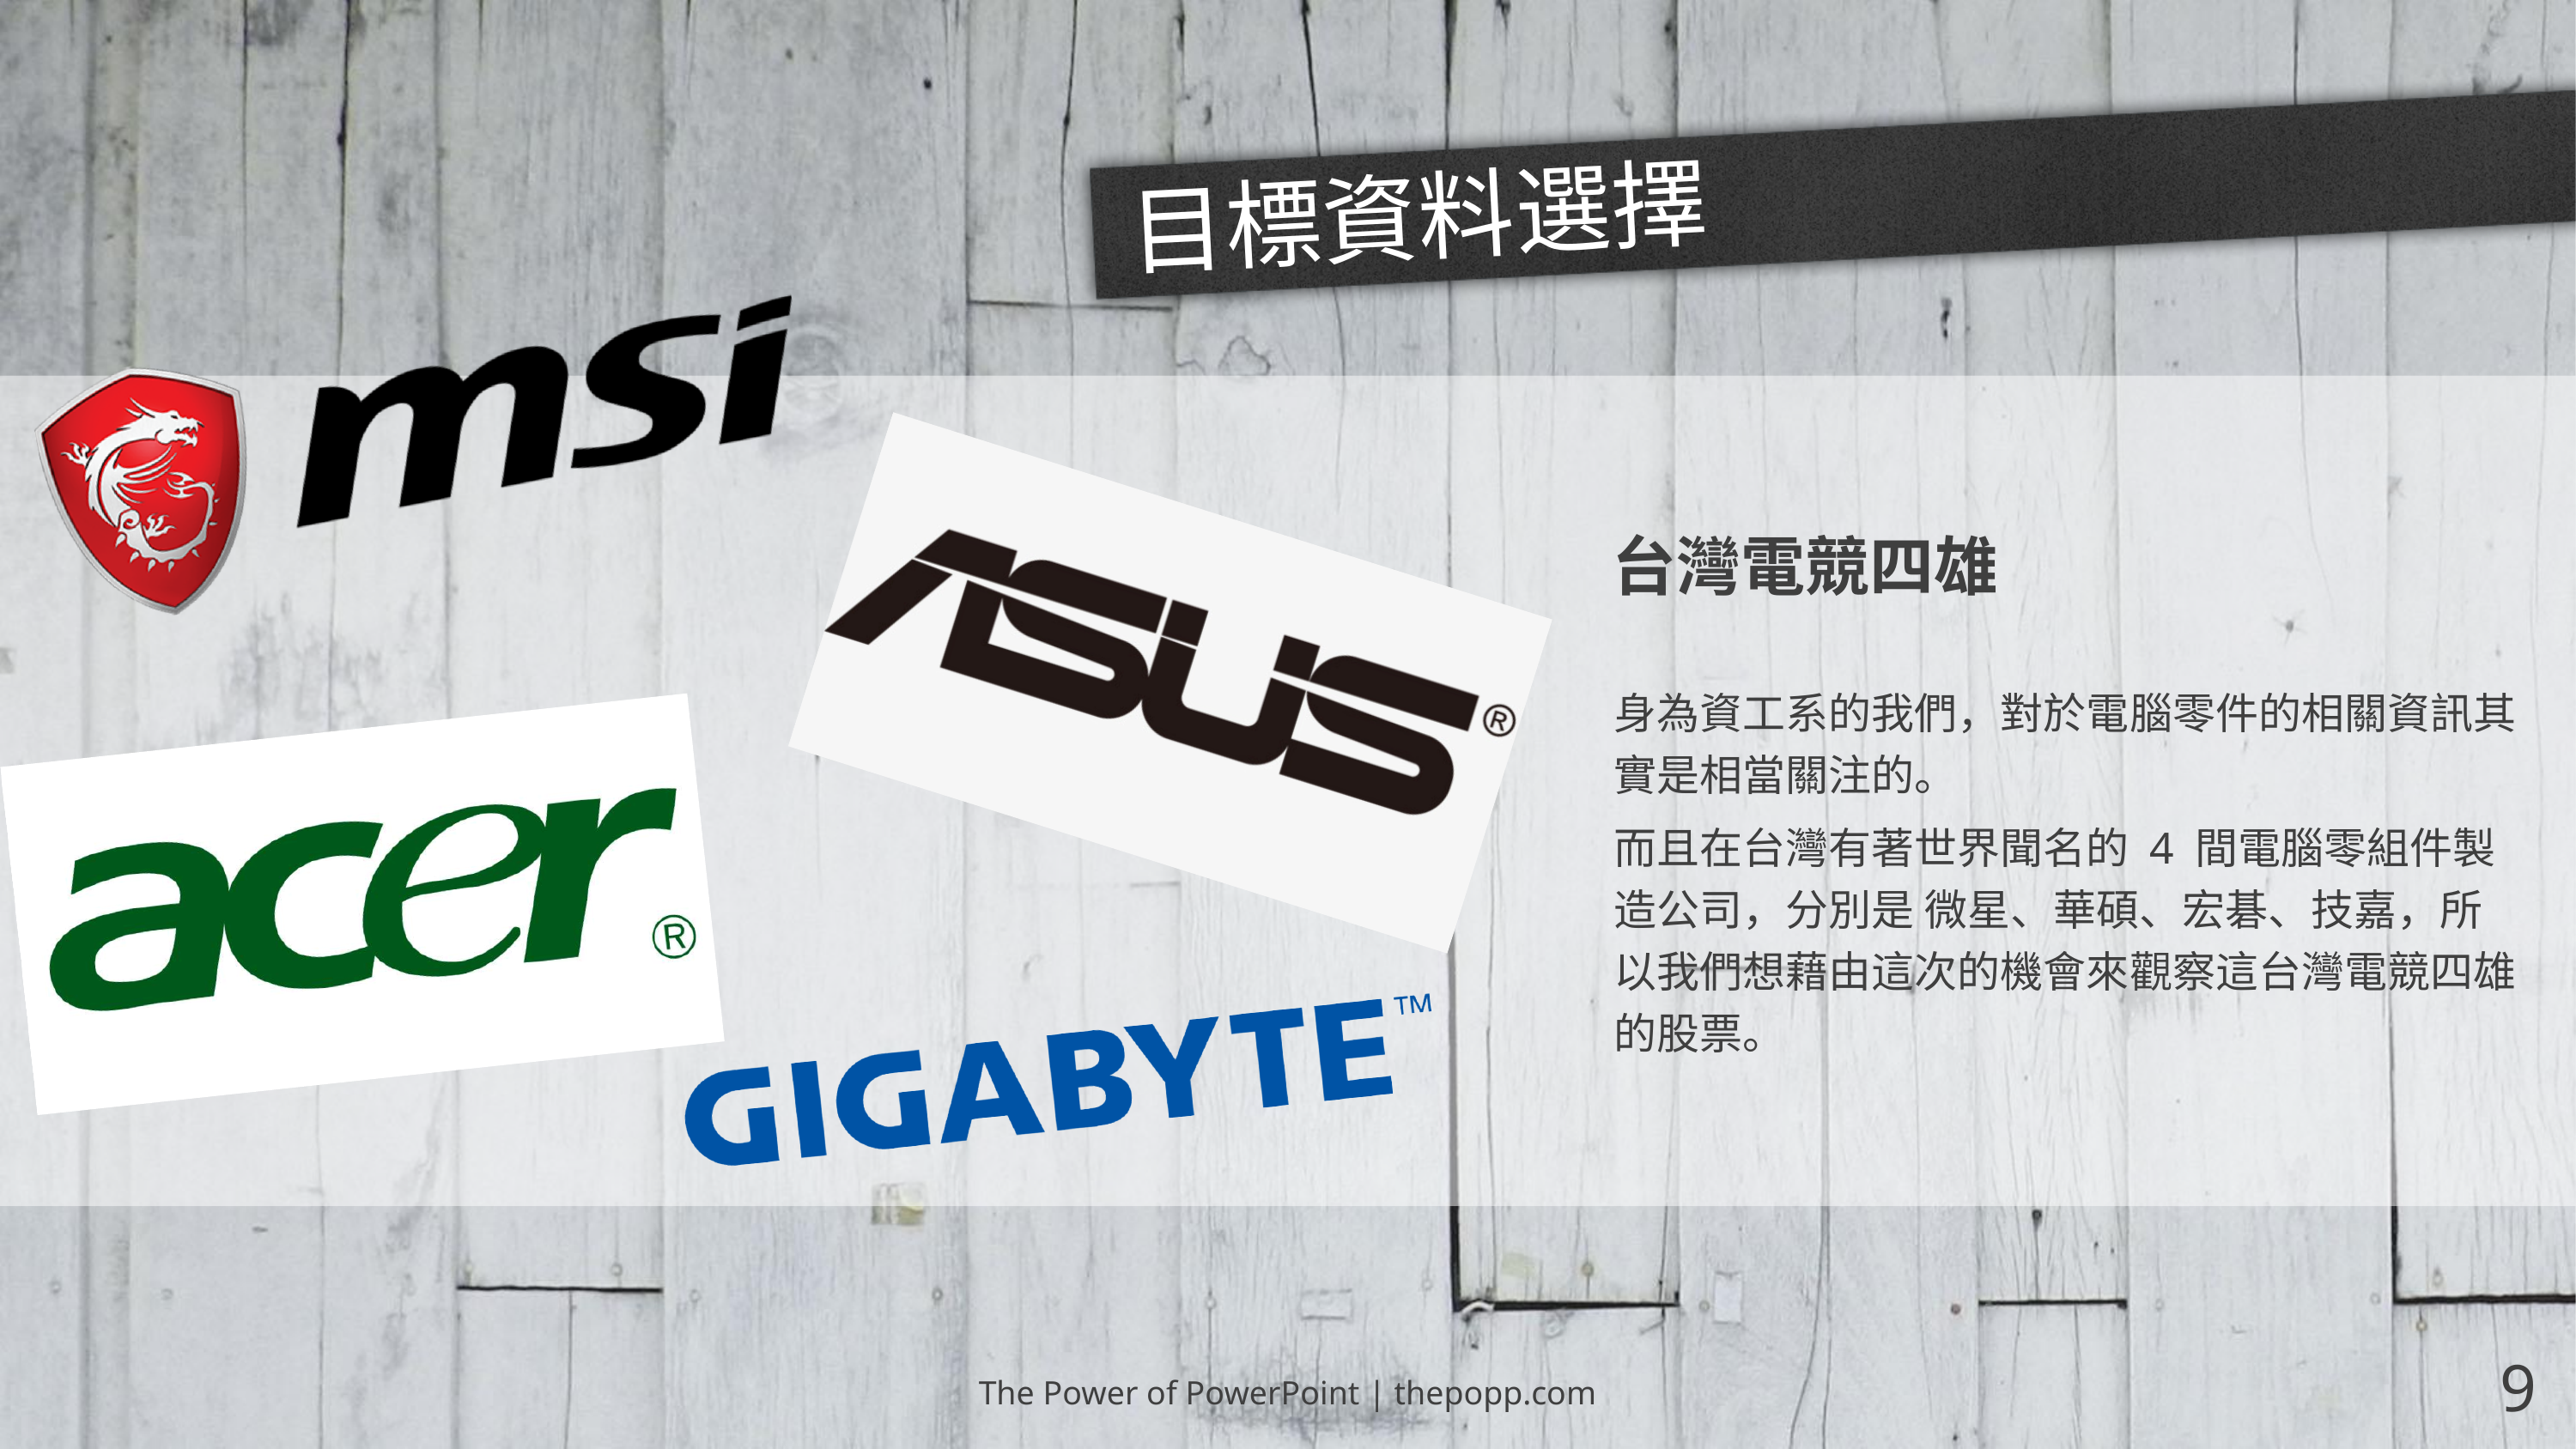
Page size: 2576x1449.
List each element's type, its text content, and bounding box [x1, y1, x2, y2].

list 台灣電競四雄 [1589, 499, 2539, 615]
footer The Power of PowerPoint | thepopp.com [704, 1353, 1872, 1430]
slide_number ‹#› [1948, 1353, 2549, 1430]
title 目標資料選擇 [1113, 99, 2540, 294]
list 身為資工系的我們，對於電腦零件的相關資訊其實是相當關注的。 而且在台灣有著世界聞名的 4 間電腦零組件製造公司，分別是 微星、華碩、宏碁、技嘉，所以我們想藉由這次的機會來觀察這台灣電競四雄的股票。 [1591, 664, 2542, 1099]
picture [0, 0, 2576, 1449]
